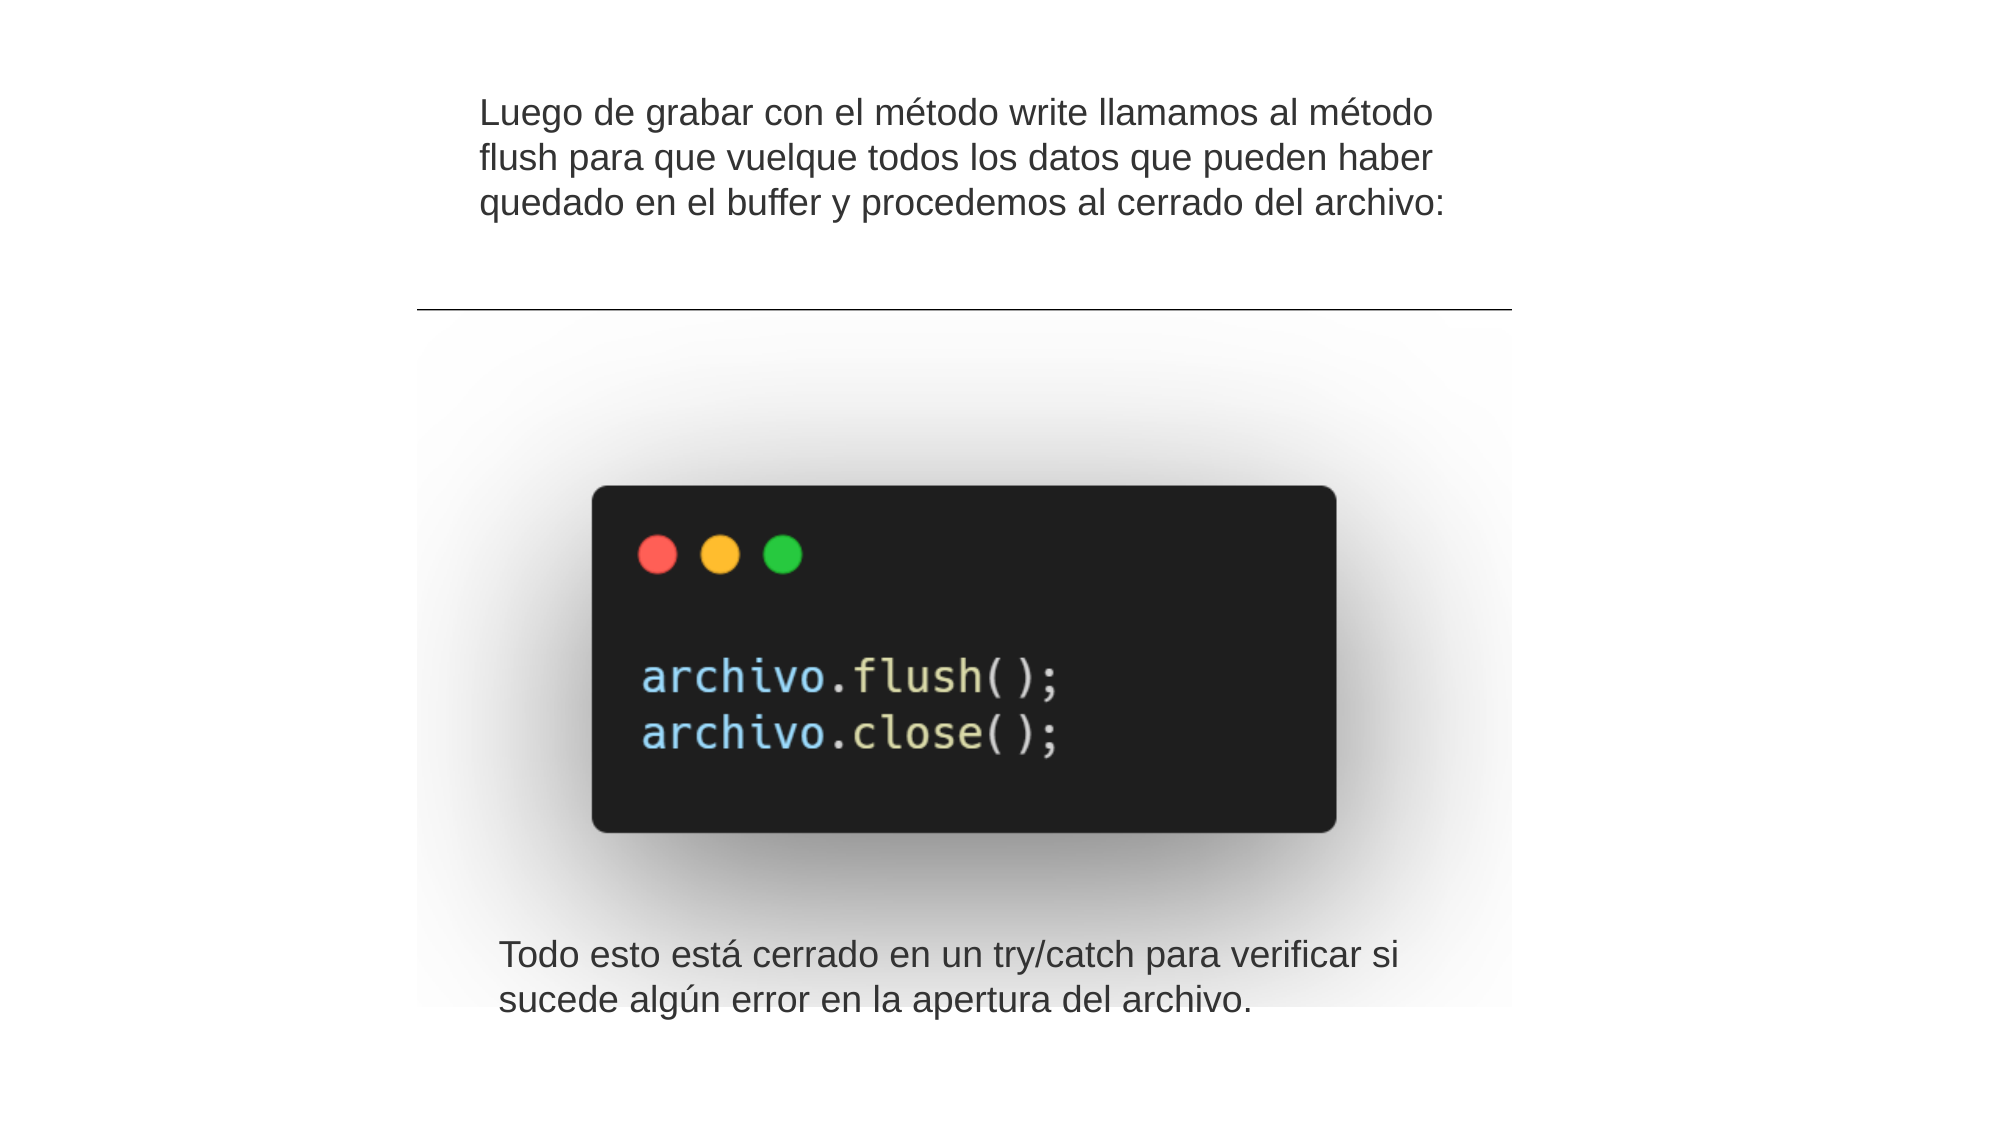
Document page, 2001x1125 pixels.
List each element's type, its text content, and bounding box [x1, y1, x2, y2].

text_box Todo esto está cerrado en un try/catch para verificar si sucede algún error en la apertura del archivo. [483, 1007, 1484, 1028]
text_box Luego de grabar con el método write llamamos al método flush para que vuelque todos los datos que pueden haber quedado en el buffer y procedemos al cerrado del archivo: [464, 80, 1465, 231]
picture [417, 309, 1512, 1007]
